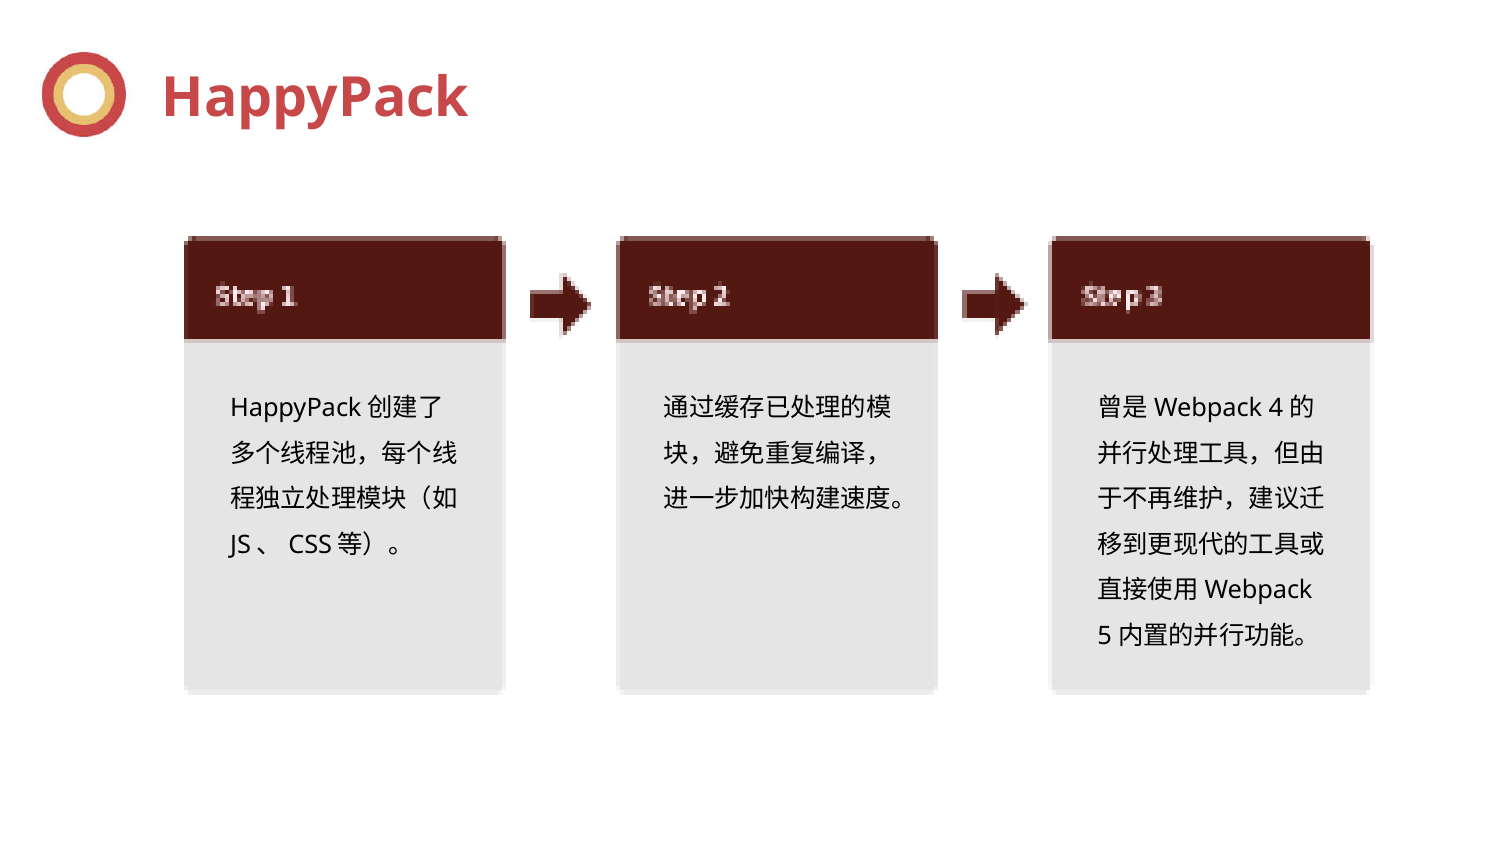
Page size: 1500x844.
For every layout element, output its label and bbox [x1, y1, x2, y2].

picture [168, 192, 1391, 740]
picture [0, 0, 1500, 190]
